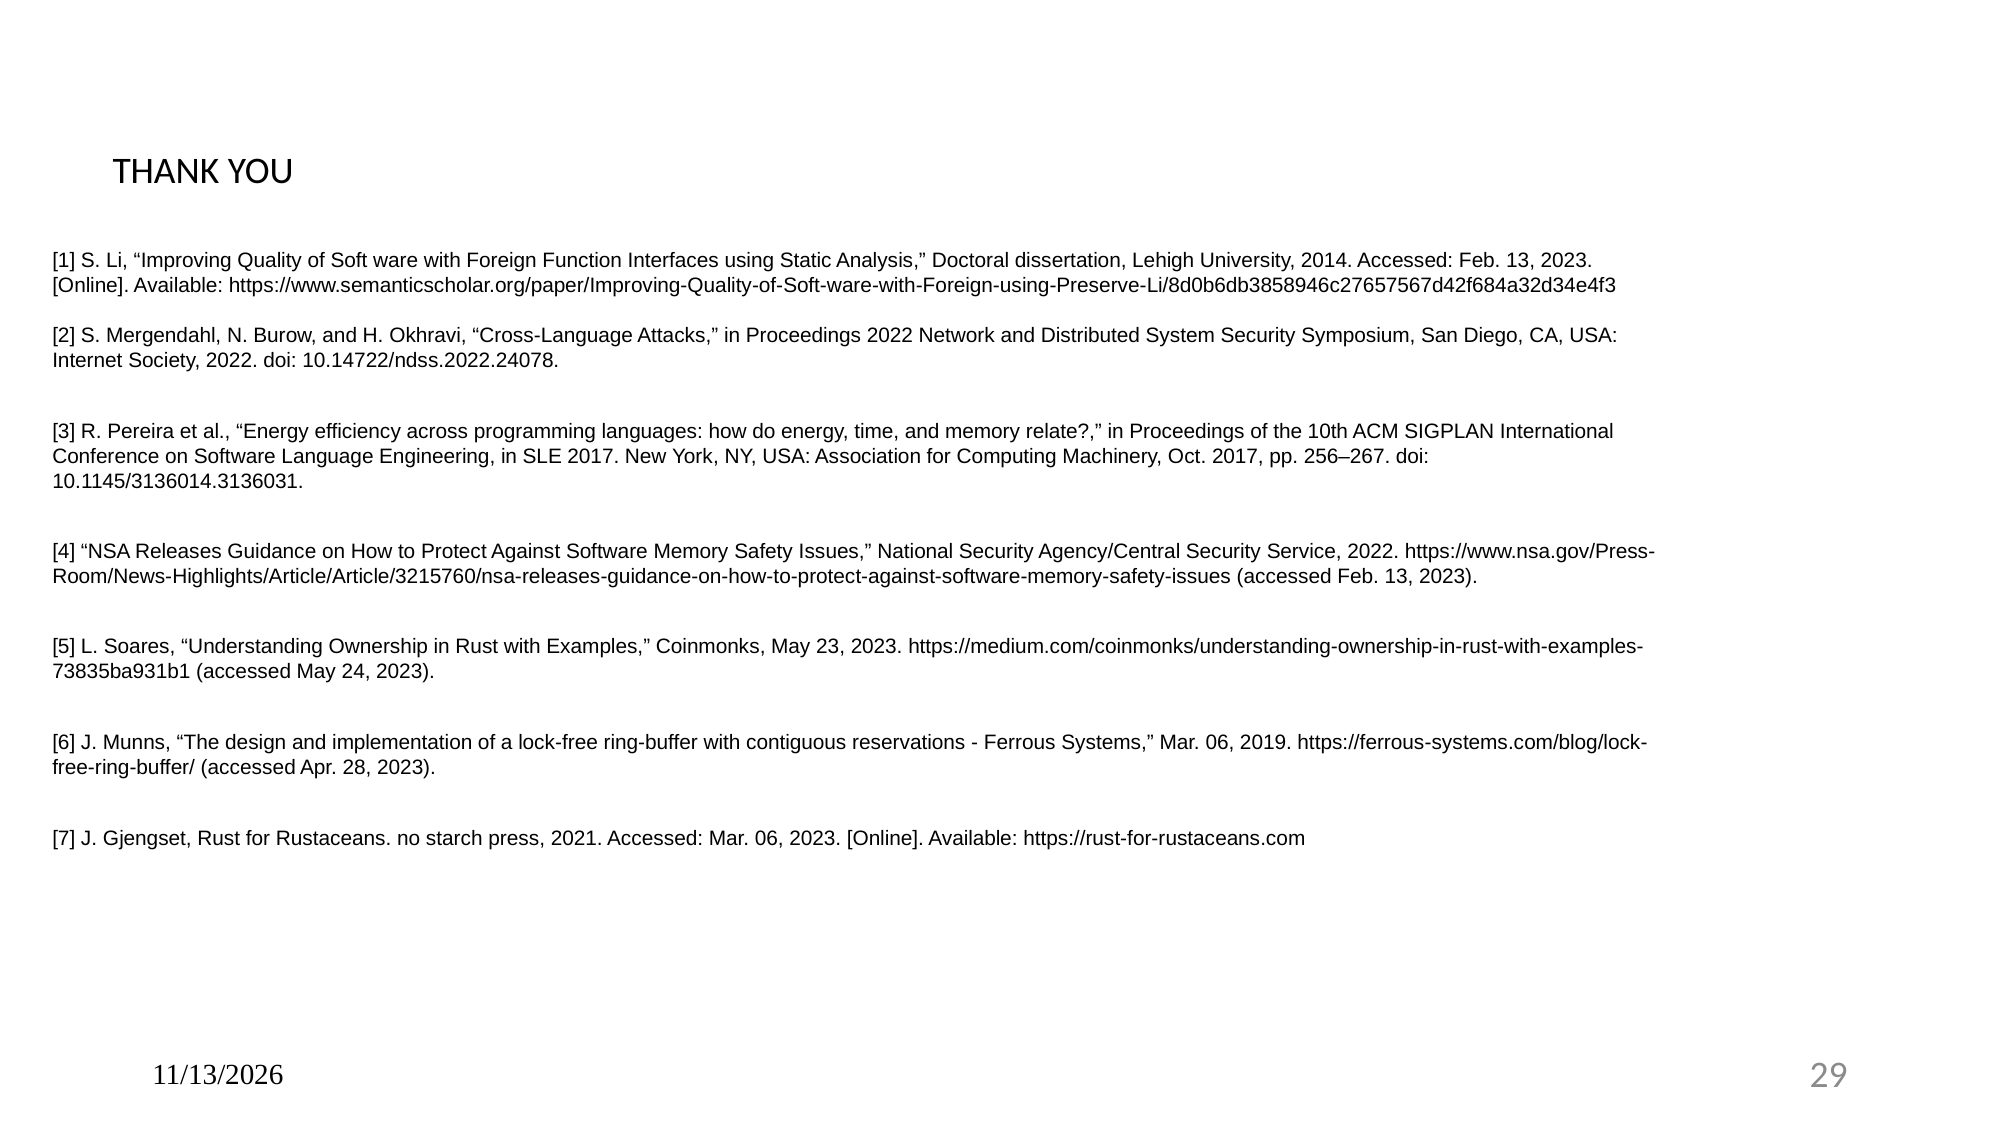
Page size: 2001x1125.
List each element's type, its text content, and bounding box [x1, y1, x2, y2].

text_box [1] S. Li, “Improving Quality of Soft ware with Foreign Function Interfaces using Static Analysis,” Doctoral dissertation, Lehigh University, 2014. Accessed: Feb. 13, 2023. [Online]. Available: https://www.semanticscholar.org/paper/Improving-Quality-of-Soft-ware-with-Foreign-using-Preserve-Li/8d0b6db3858946c27657567d42f684a32d34e4f3 [2] S. Mergendahl, N. Burow, and H. Okhravi, “Cross-Language Attacks,” in Proceedings 2022 Network and Distributed System Security Symposium, San Diego, CA, USA: Internet Society, 2022. doi: 10.14722/ndss.2022.24078. [3] R. Pereira et al., “Energy efficiency across programming languages: how do energy, time, and memory relate?,” in Proceedings of the 10th ACM SIGPLAN International Conference on Software Language Engineering, in SLE 2017. New York, NY, USA: Association for Computing Machinery, Oct. 2017, pp. 256–267. doi: 10.1145/3136014.3136031. [4] “NSA Releases Guidance on How to Protect Against Software Memory Safety Issues,” National Security Agency/Central Security Service, 2022. https://www.nsa.gov/Press-Room/News-Highlights/Article/Article/3215760/nsa-releases-guidance-on-how-to-protect-against-software-memory-safety-issues (accessed Feb. 13, 2023). [5] L. Soares, “Understanding Ownership in Rust with Examples,” Coinmonks, May 23, 2023. https://medium.com/coinmonks/understanding-ownership-in-rust-with-examples-73835ba931b1 (accessed May 24, 2023). [6] J. Munns, “The design and implementation of a lock-free ring-buffer with contiguous reservations - Ferrous Systems,” Mar. 06, 2019. https://ferrous-systems.com/blog/lock-free-ring-buffer/ (accessed Apr. 28, 2023). [7] J. Gjengset, Rust for Rustaceans. no starch press, 2021. Accessed: Mar. 06, 2023. [Online]. Available: https://rust-for-rustaceans.com [37, 239, 1688, 1125]
slide_number 29 [1412, 1042, 1863, 1103]
title THANK YOU [112, 59, 1838, 278]
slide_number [137, 1042, 588, 1103]
